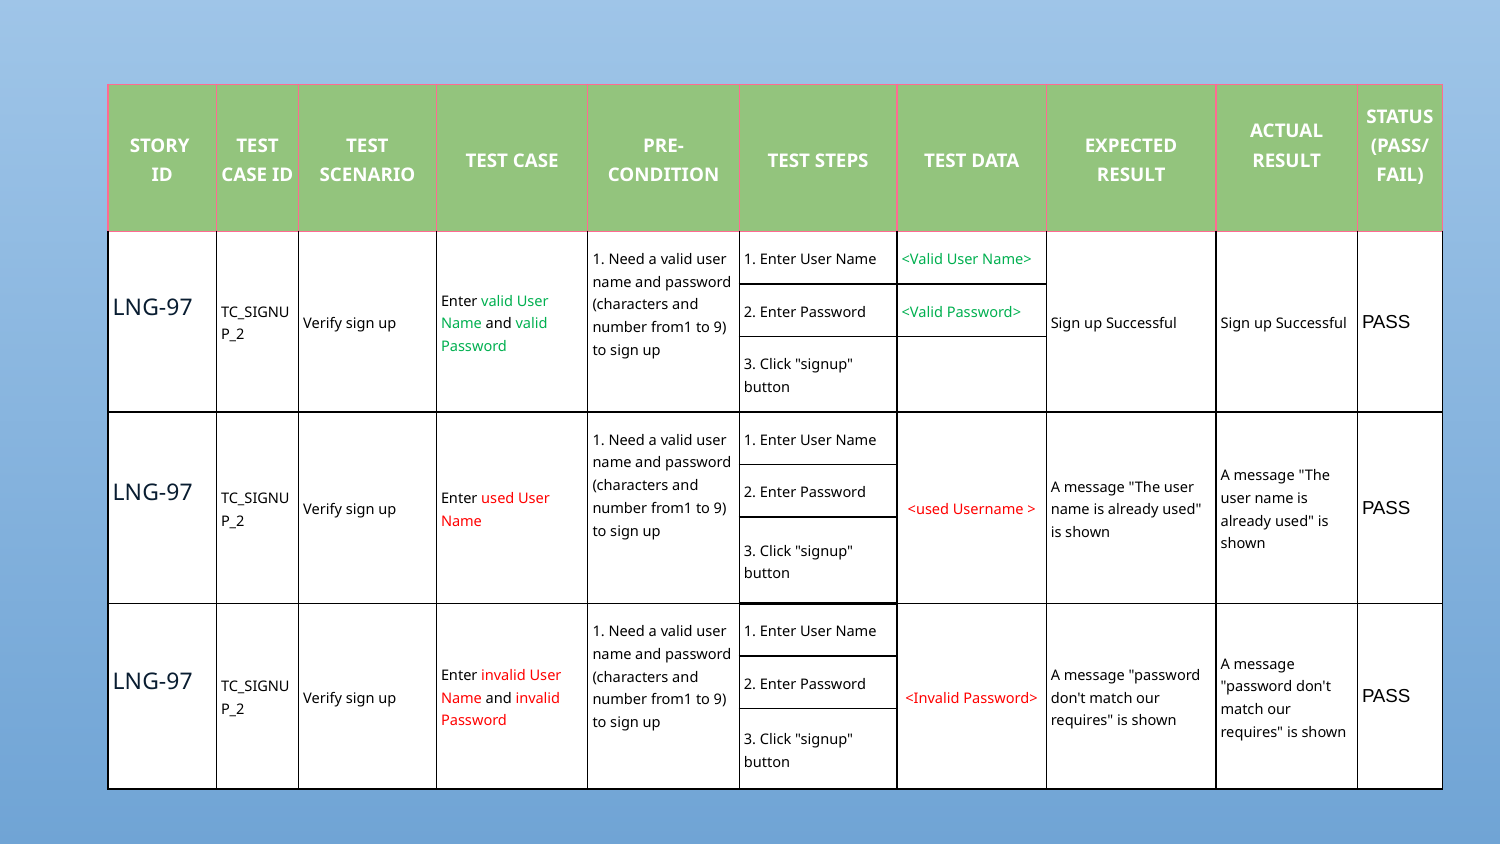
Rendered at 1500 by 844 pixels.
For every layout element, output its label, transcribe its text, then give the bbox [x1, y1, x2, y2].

table_header ACTUAL RESULT [1217, 85, 1357, 231]
table_cell 2. Enter Password [740, 285, 896, 336]
table_cell Enter invalid User Name and invalid Password [437, 604, 587, 788]
table_cell 2. Enter Password [740, 657, 896, 708]
table_cell <Valid Password> [898, 285, 1046, 336]
table_cell A message "The user name is already used" is shown [1047, 413, 1215, 603]
table_cell 1. Enter User Name [740, 605, 896, 655]
table_header STORY ID [109, 85, 216, 231]
table_cell TC_SIGNUP_2 [217, 413, 298, 603]
table_cell LNG-97 [109, 413, 216, 603]
table_cell Enter used User Name [437, 413, 587, 603]
table_cell LNG-97 [109, 232, 216, 411]
table_cell Sign up Successful [1047, 232, 1215, 411]
table_cell TC_SIGNUP_2 [217, 604, 298, 788]
table_header EXPECTED RESULT [1047, 85, 1215, 231]
table_cell 1. Need a valid user name and password (characters and number from1 to 9) to sign up [588, 413, 739, 603]
table_cell Verify sign up [299, 413, 436, 603]
table_header TEST CASE [437, 85, 587, 231]
table_cell 1. Enter User Name [740, 232, 896, 283]
table_cell TC_SIGNUP_2 [217, 232, 298, 411]
table_header TEST CASE ID [217, 85, 298, 231]
table_cell A message "password don't match our requires" is shown [1047, 604, 1215, 788]
table_cell 2. Enter Password [740, 465, 896, 516]
table_cell 3. Click "signup" button [740, 337, 896, 411]
table_cell [898, 337, 1046, 411]
table_header STATUS (PASS/ FAIL) [1358, 85, 1442, 231]
table_cell 1. Enter User Name [740, 413, 896, 464]
table_cell PASS [1358, 232, 1442, 411]
table_cell <Valid User Name> [898, 232, 1046, 283]
table_cell Verify sign up [299, 232, 436, 411]
table_header TEST DATA [898, 85, 1046, 231]
table_header TEST SCENARIO [299, 85, 436, 231]
table_cell 1. Need a valid user name and password (characters and number from1 to 9) to sign up [588, 232, 739, 411]
table_cell A message "The user name is already used" is shown [1217, 413, 1357, 603]
table_cell Sign up Successful [1217, 232, 1357, 411]
table_cell PASS [1358, 413, 1442, 603]
table_cell 3. Click "signup" button [740, 518, 896, 602]
table_header TEST STEPS [740, 85, 896, 231]
table_header PRE-CONDITION [588, 85, 739, 231]
table_cell PASS [1358, 604, 1442, 788]
table_cell A message "password don't match our requires" is shown [1217, 604, 1357, 788]
table_cell 1. Need a valid user name and password (characters and number from1 to 9) to sign up [588, 604, 739, 788]
table_cell LNG-97 [109, 604, 216, 788]
table_cell 3. Click "signup" button [740, 709, 896, 788]
table_cell Enter valid User Name and valid Password [437, 232, 587, 411]
table_cell <used Username > [898, 413, 1046, 603]
table_cell Verify sign up [299, 604, 436, 788]
table_cell <Invalid Password> [898, 604, 1046, 788]
